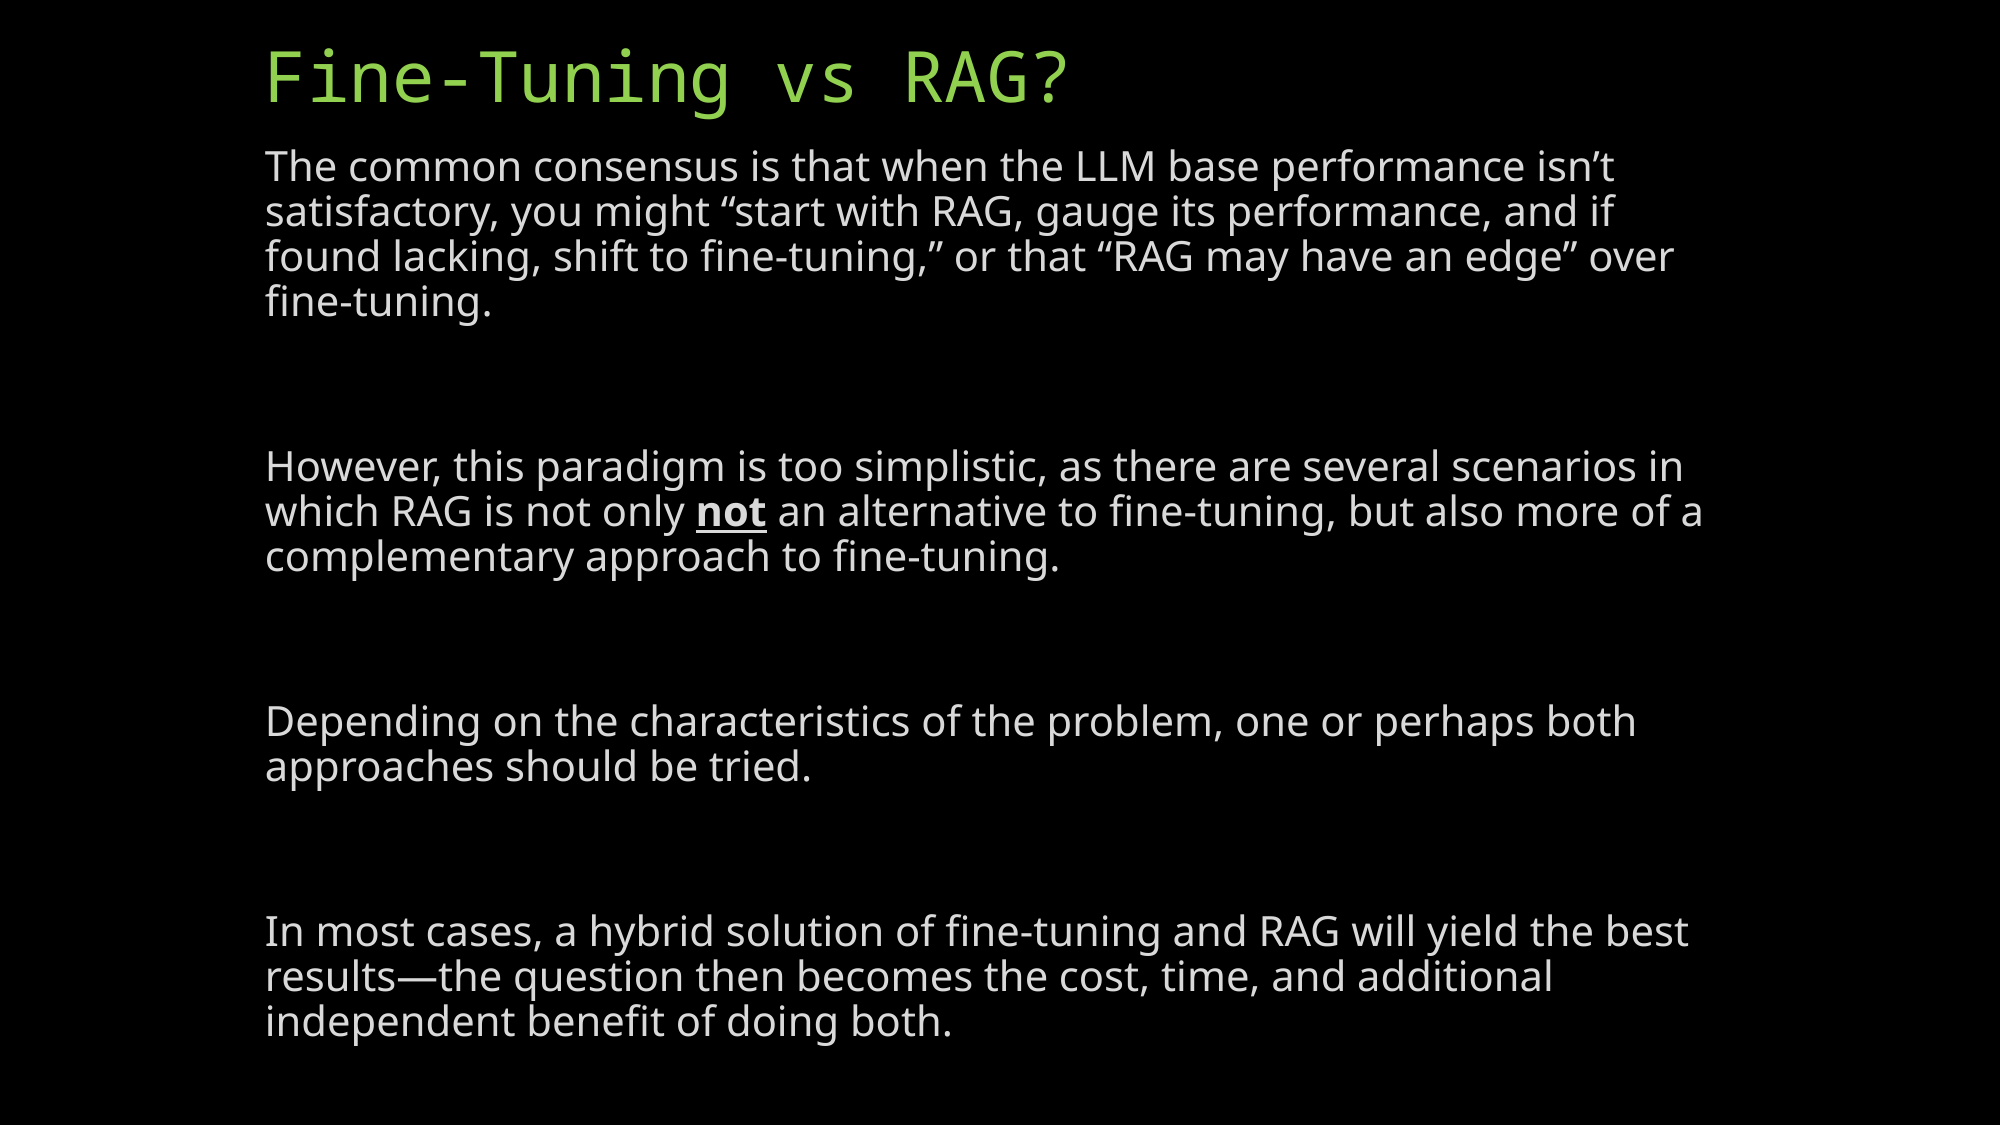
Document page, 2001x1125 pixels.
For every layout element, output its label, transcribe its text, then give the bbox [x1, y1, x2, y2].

title Fine-Tuning vs RAG? [249, 0, 1750, 125]
list The common consensus is that when the LLM base performance isn’t satisfactory, you might “start with RAG, gauge its performance, and if found lacking, shift to fine-tuning,” or that “RAG may have an edge” over fine-tuning. However, this paradigm is too simplistic, as there are several scenarios in which RAG is not only not an alternative to fine-tuning, but also more of a complementary approach to fine-tuning. Depending on the characteristics of the problem, one or perhaps both approaches should be tried. In most cases, a hybrid solution of fine-tuning and RAG will yield the best results—the question then becomes the cost, time, and additional independent benefit of doing both. [249, 137, 1750, 1100]
